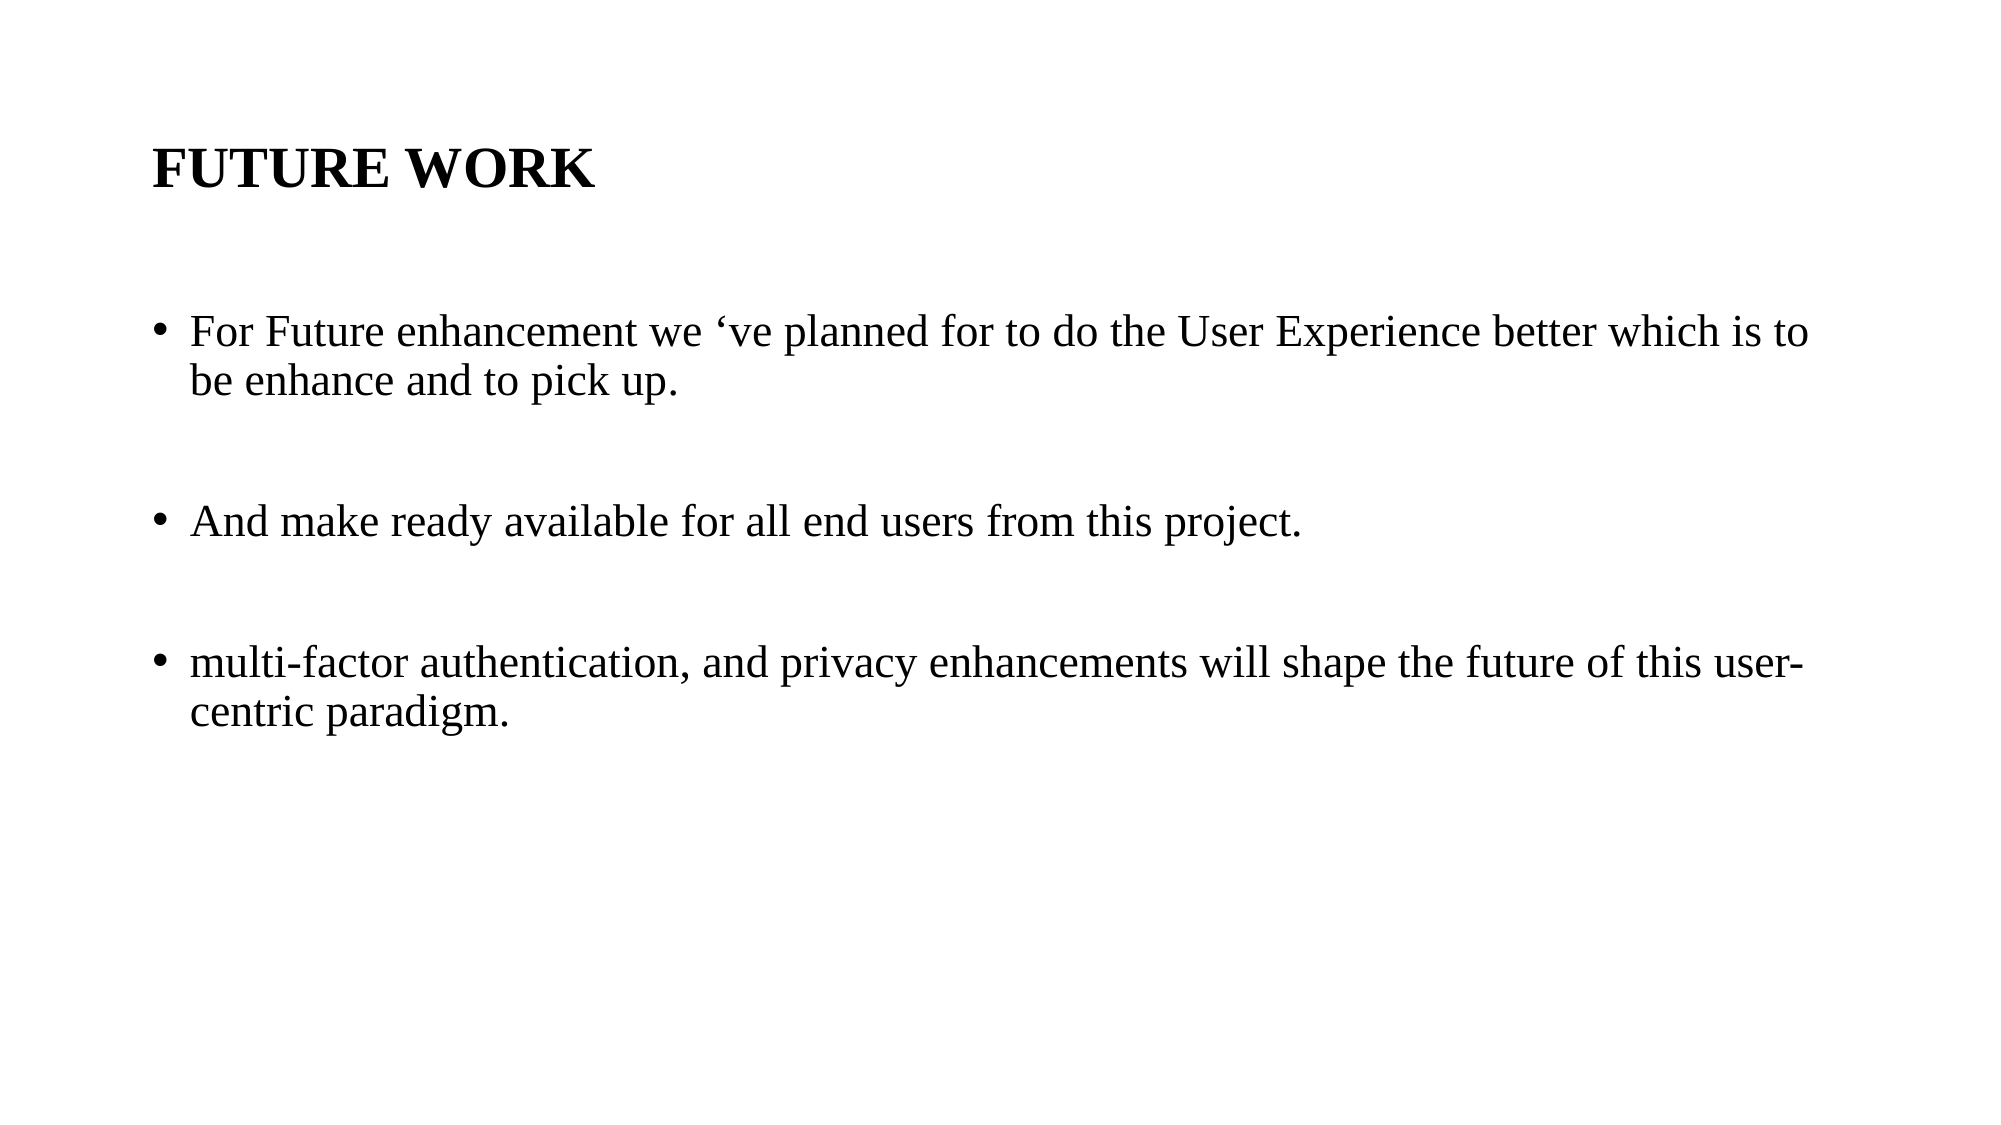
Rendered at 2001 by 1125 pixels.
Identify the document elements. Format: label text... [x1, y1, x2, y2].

title FUTURE WORK [137, 59, 1863, 278]
list For Future enhancement we ‘ve planned for to do the User Experience better which is to be enhance and to pick up. And make ready available for all end users from this project. multi-factor authentication, and privacy enhancements will shape the future of this user-centric paradigm. [137, 299, 1863, 1014]
